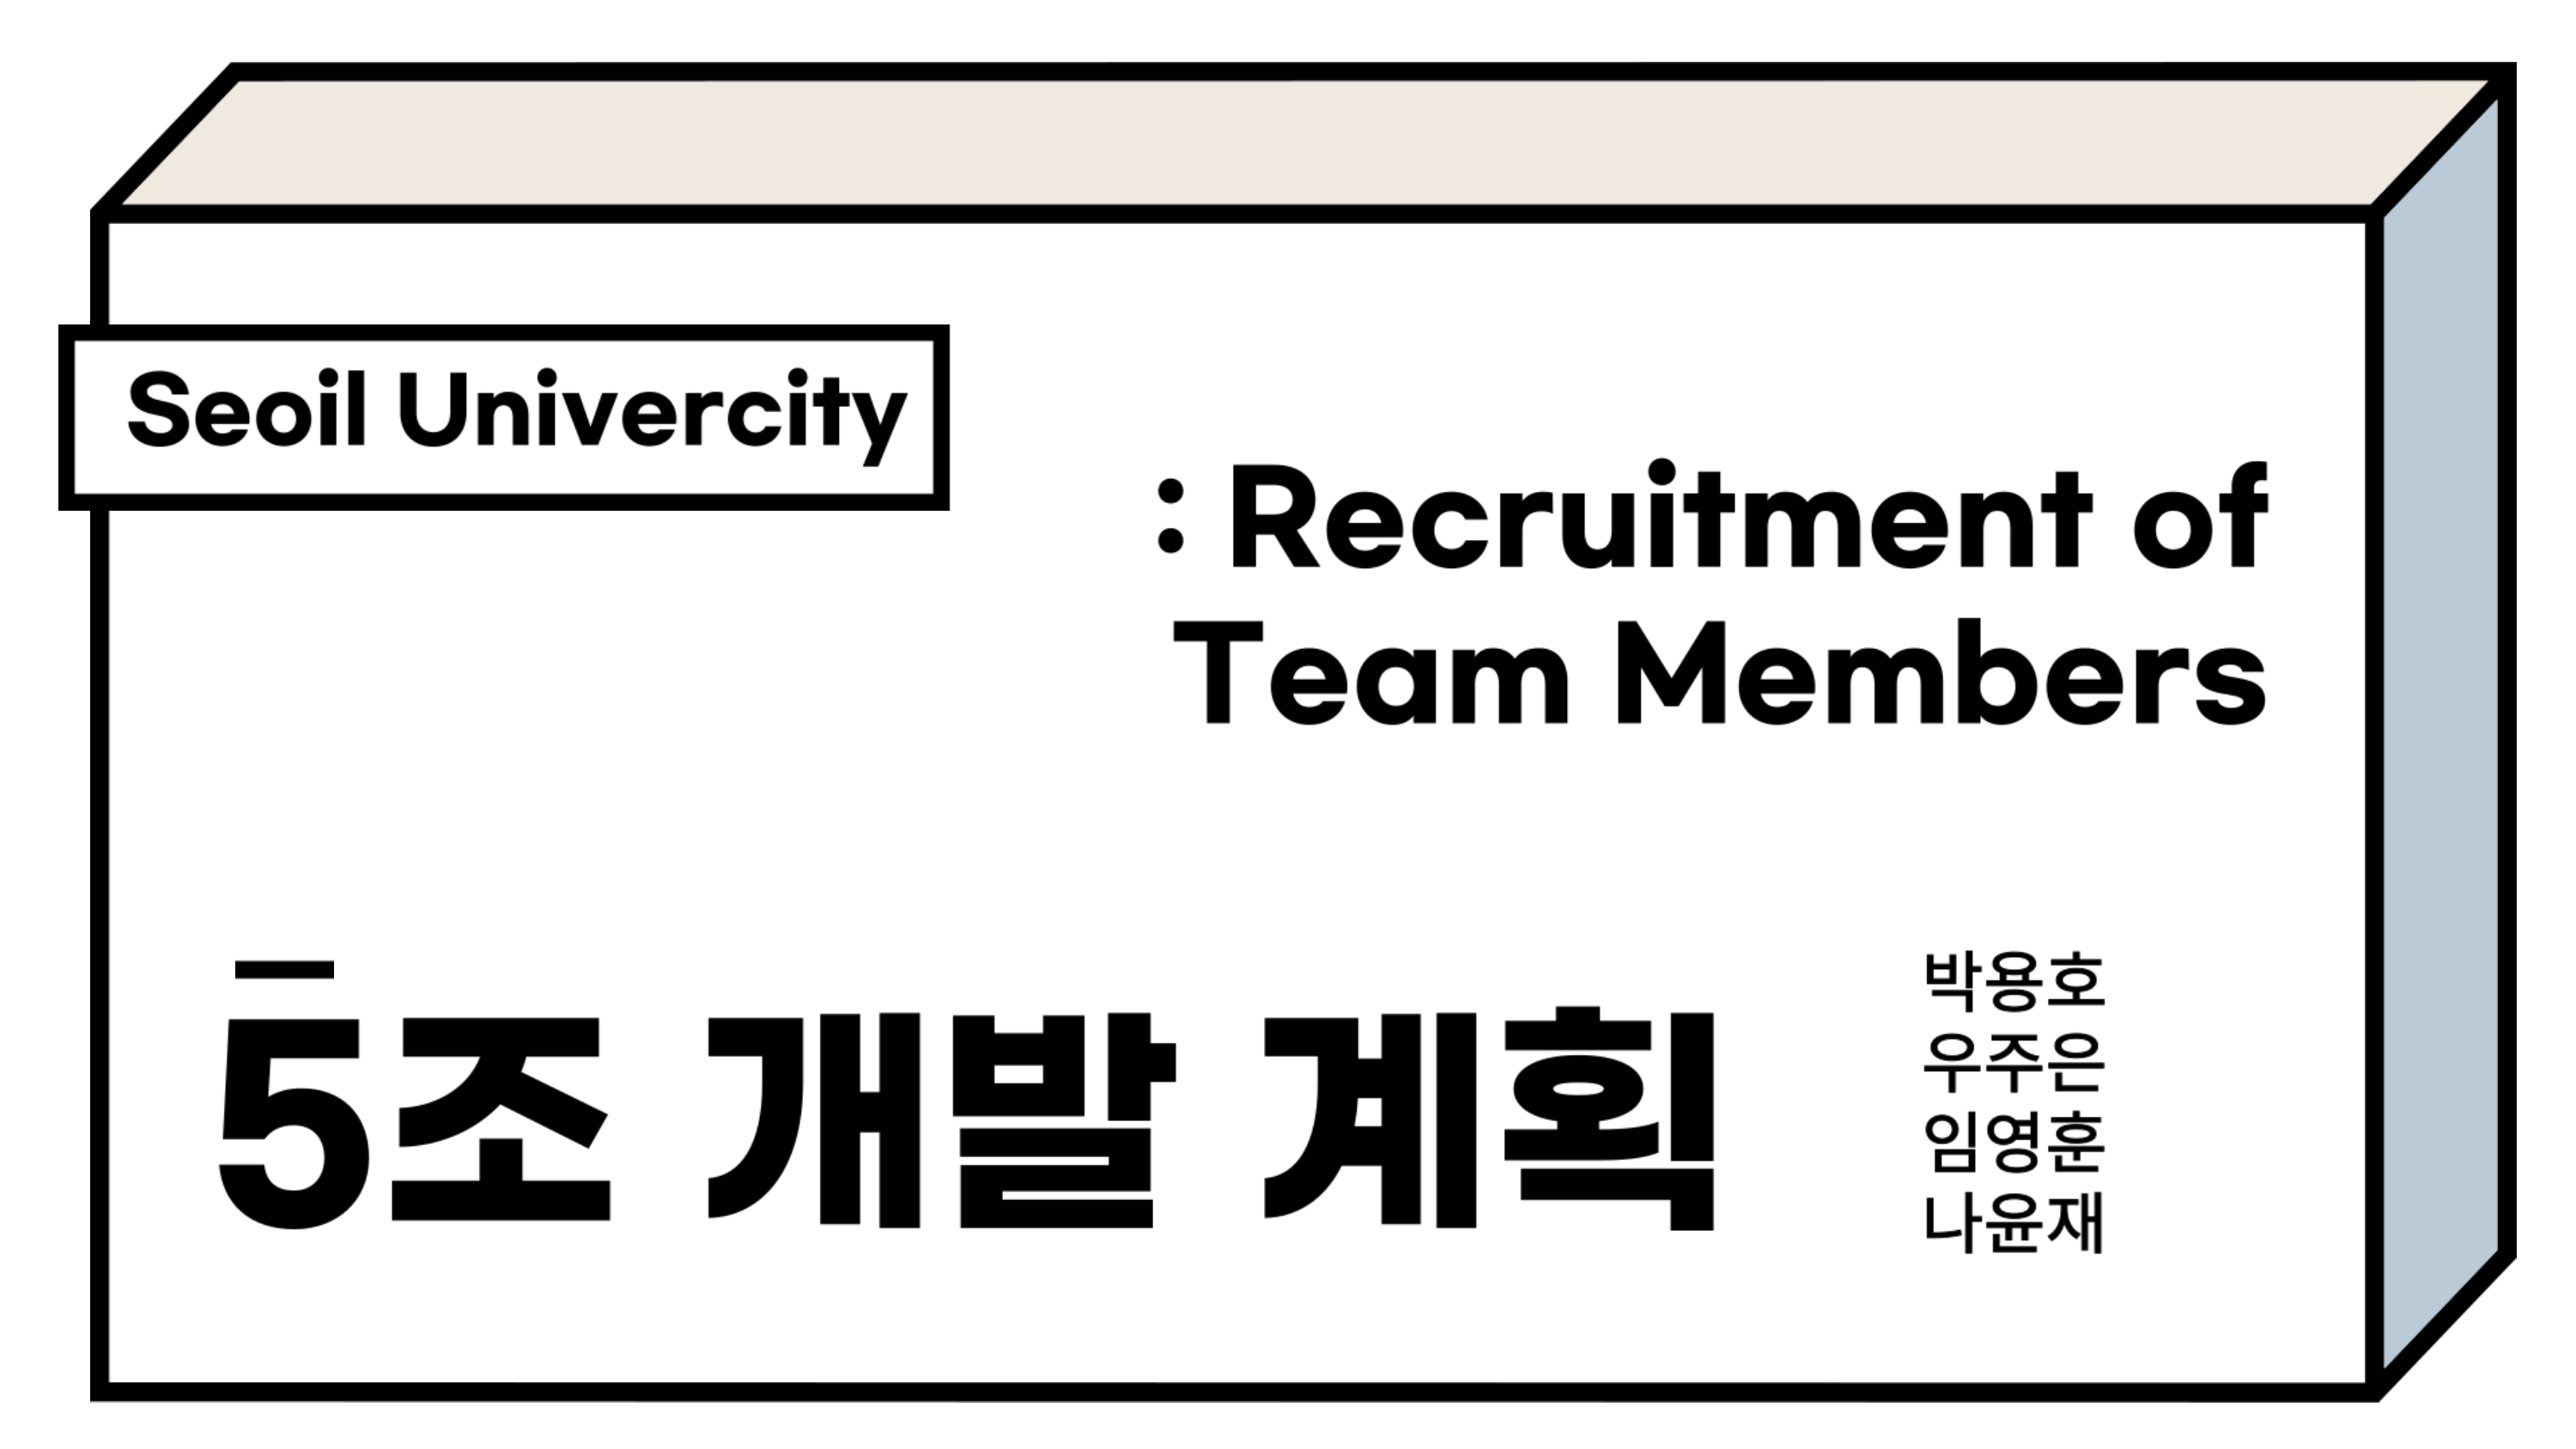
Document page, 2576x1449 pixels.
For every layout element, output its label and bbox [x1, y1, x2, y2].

text_box [90, 61, 2517, 1403]
text_box [58, 324, 951, 511]
picture [71, 345, 949, 507]
picture [932, 423, 2342, 783]
picture [173, 931, 1856, 1347]
text_box [235, 935, 334, 1006]
picture [1912, 923, 2144, 1286]
